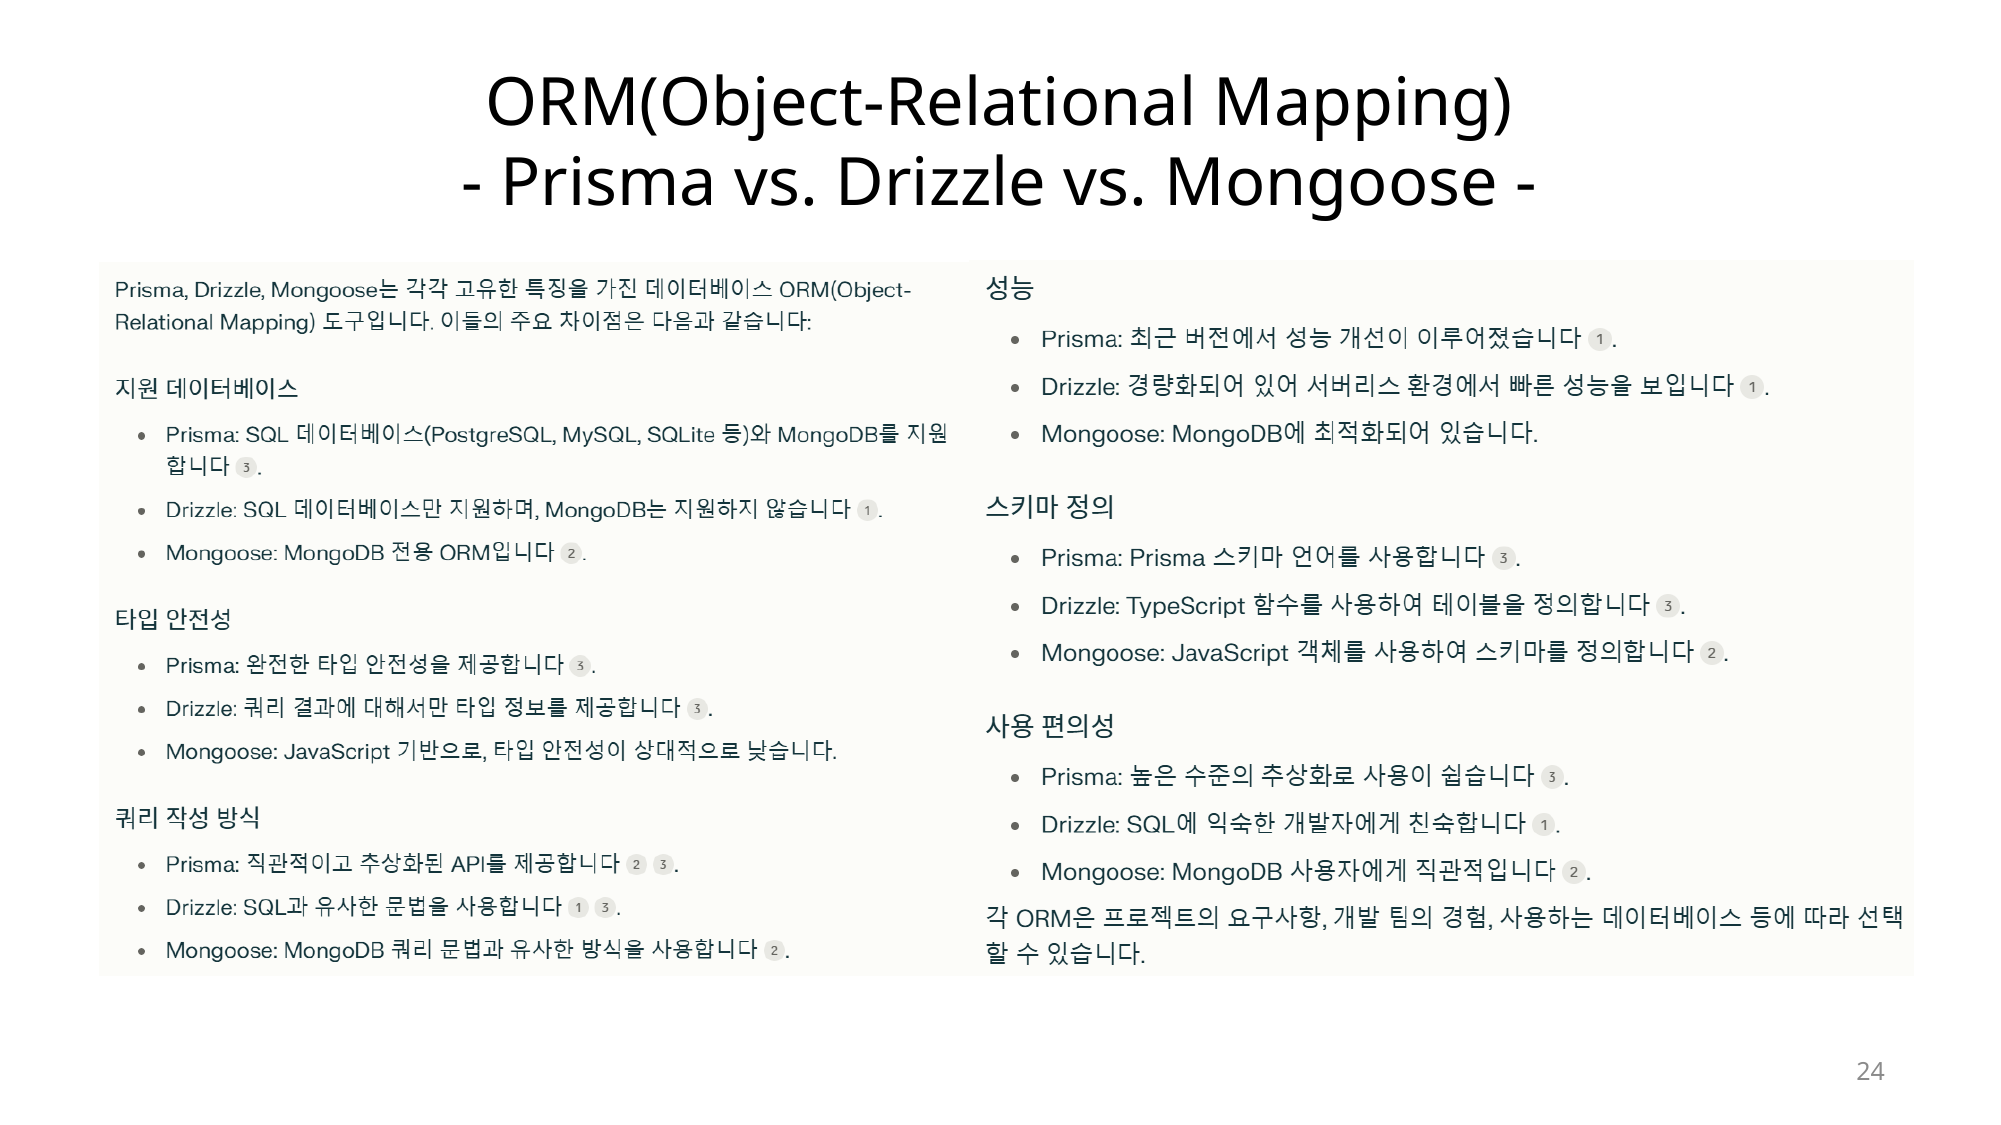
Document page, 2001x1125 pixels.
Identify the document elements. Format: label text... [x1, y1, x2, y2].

picture [99, 260, 1915, 977]
slide_number 24 [1433, 1042, 1900, 1103]
title ORM(Object-Relational Mapping) - Prisma vs. Drizzle vs. Mongoose - [99, 45, 1900, 233]
